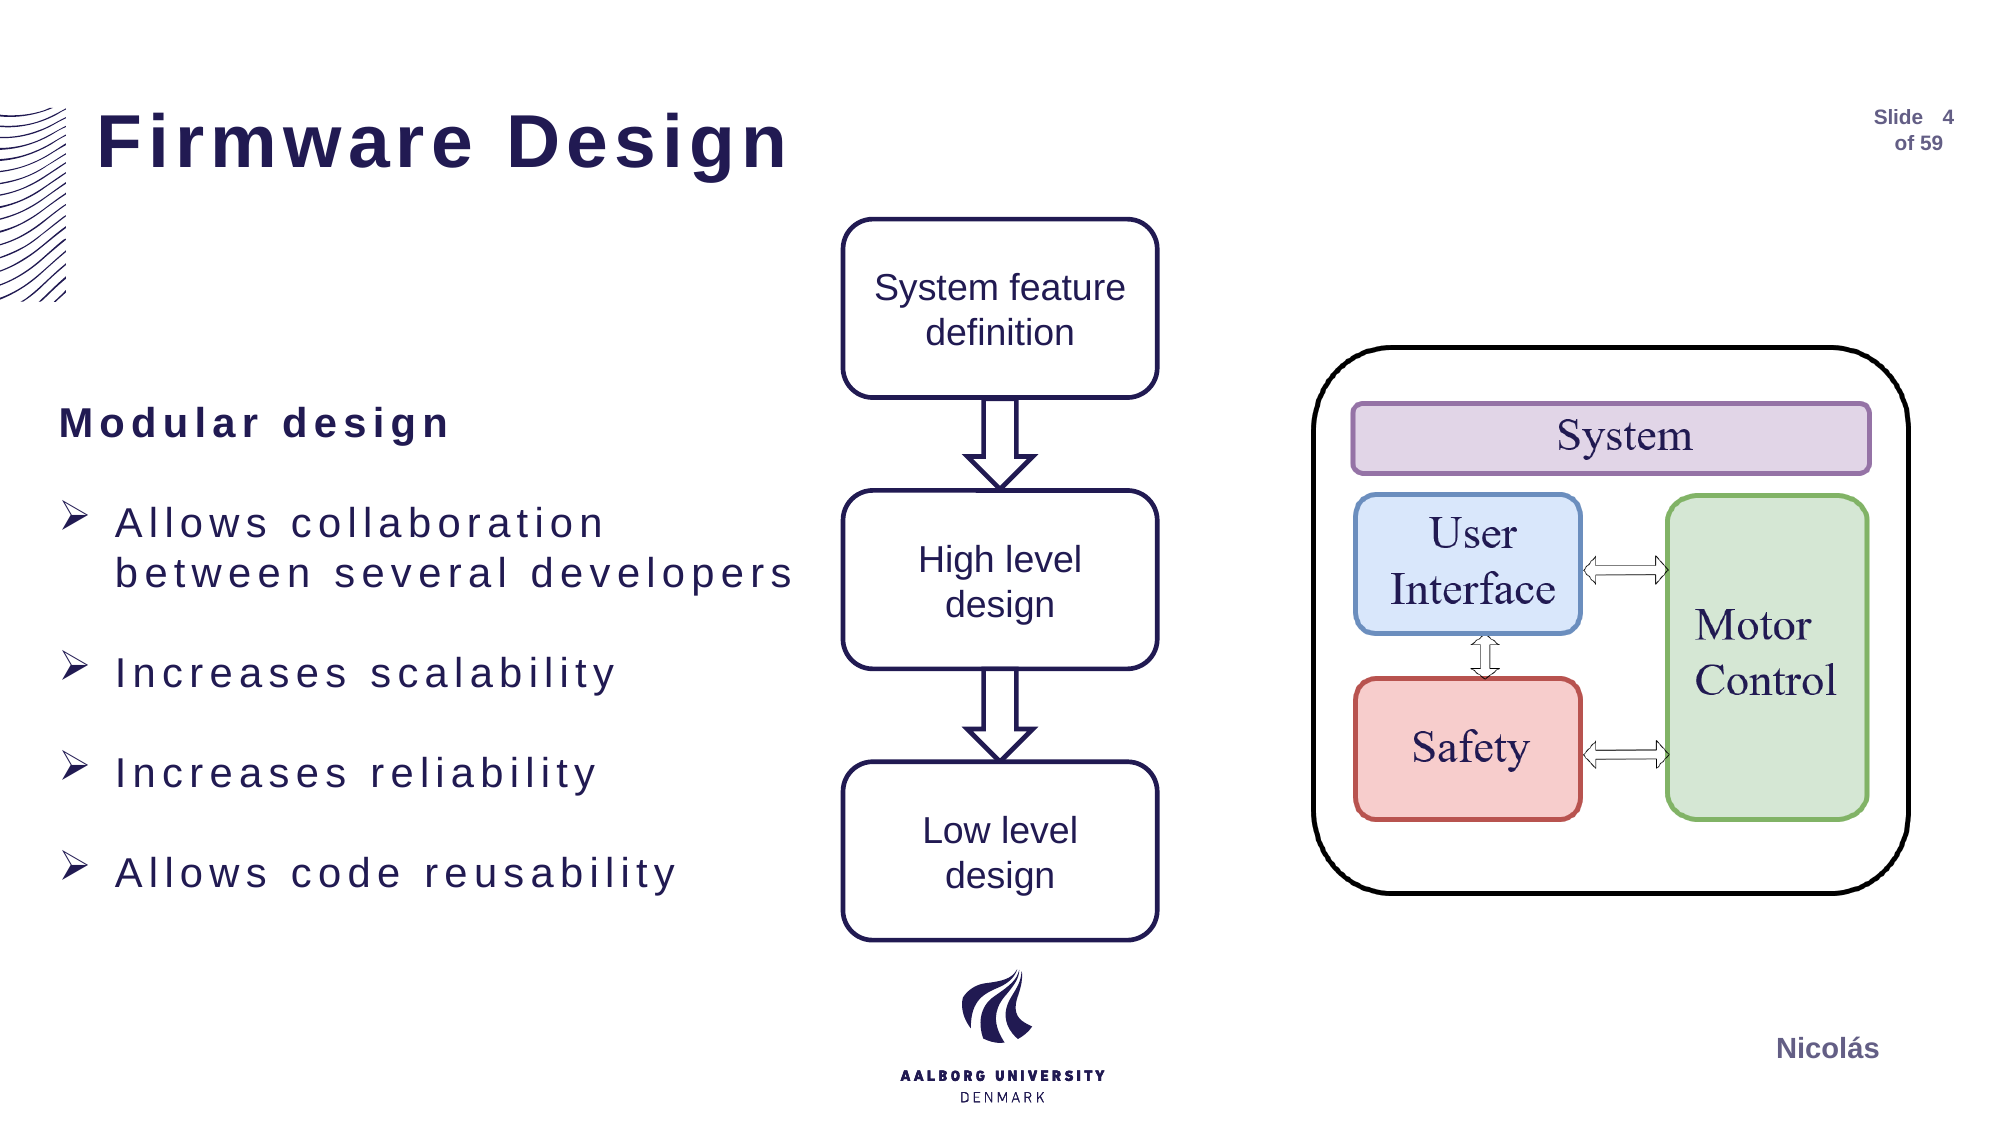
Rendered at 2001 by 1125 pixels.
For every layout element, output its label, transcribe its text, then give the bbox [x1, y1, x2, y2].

picture [1291, 329, 1924, 906]
text_box Slide [1859, 97, 1924, 135]
title Firmware Design [96, 60, 1333, 303]
text_box of 59 [1864, 123, 1944, 162]
slide_number 4 [1924, 97, 1954, 135]
text_box Nicolás [1765, 1027, 1880, 1065]
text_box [842, 219, 1158, 941]
text_box Modular design Allows collaboration between several developers Increases scalability Increases reliability Allows code reusability [43, 388, 820, 1054]
